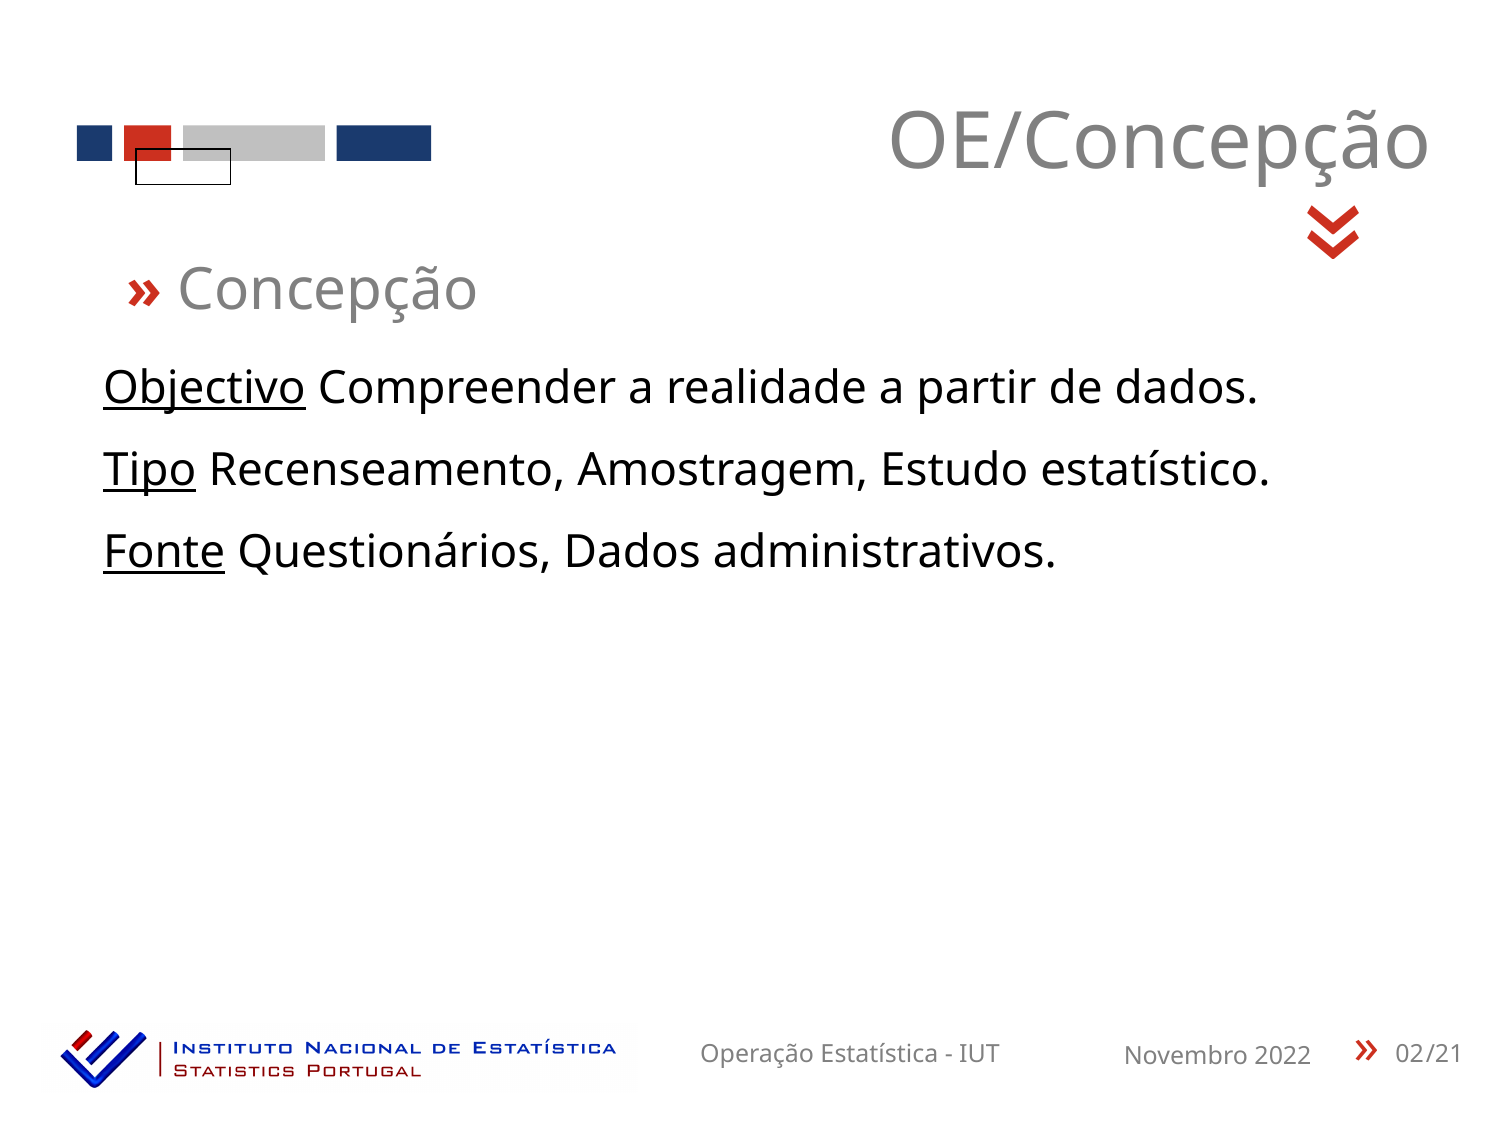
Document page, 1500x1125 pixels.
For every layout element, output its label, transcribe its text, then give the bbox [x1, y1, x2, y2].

picture [41, 1023, 638, 1093]
text_box » Concepção [112, 243, 1377, 329]
text_box « [1234, 207, 1400, 280]
text_box OE/Concepção [454, 66, 1447, 207]
text_box 02 [1380, 1029, 1447, 1075]
text_box Objectivo Compreender a realidade a partir de dados. Tipo Recenseamento, Amostragem, Estudo estatístico. Fonte Questionários, Dados administrativos. [88, 349, 1424, 584]
